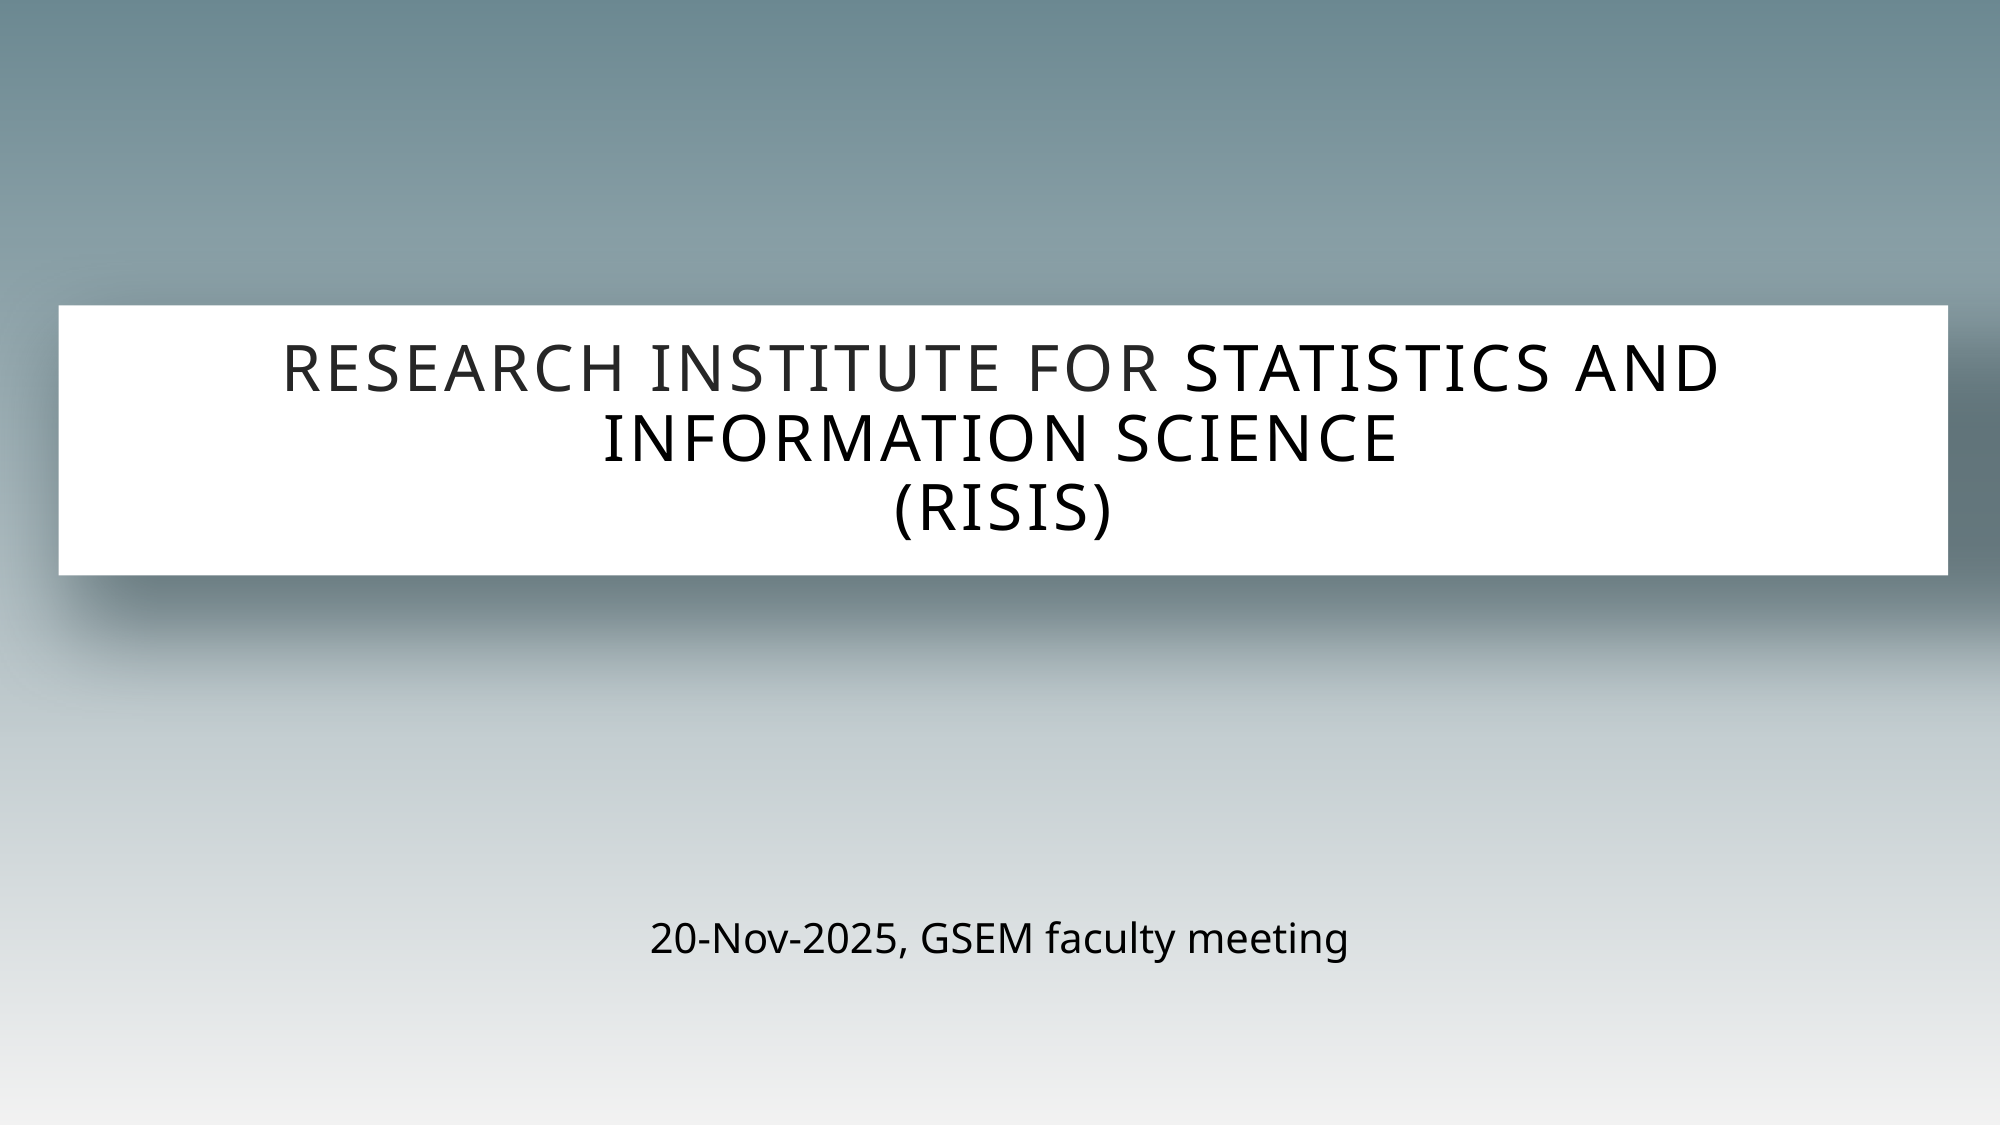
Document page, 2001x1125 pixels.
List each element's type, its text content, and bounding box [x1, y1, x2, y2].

subtitle 20-Nov-2025, GSEM faculty meeting [442, 904, 1558, 1108]
title Research institute for statistics and information science (RISIS) [55, 302, 1951, 579]
